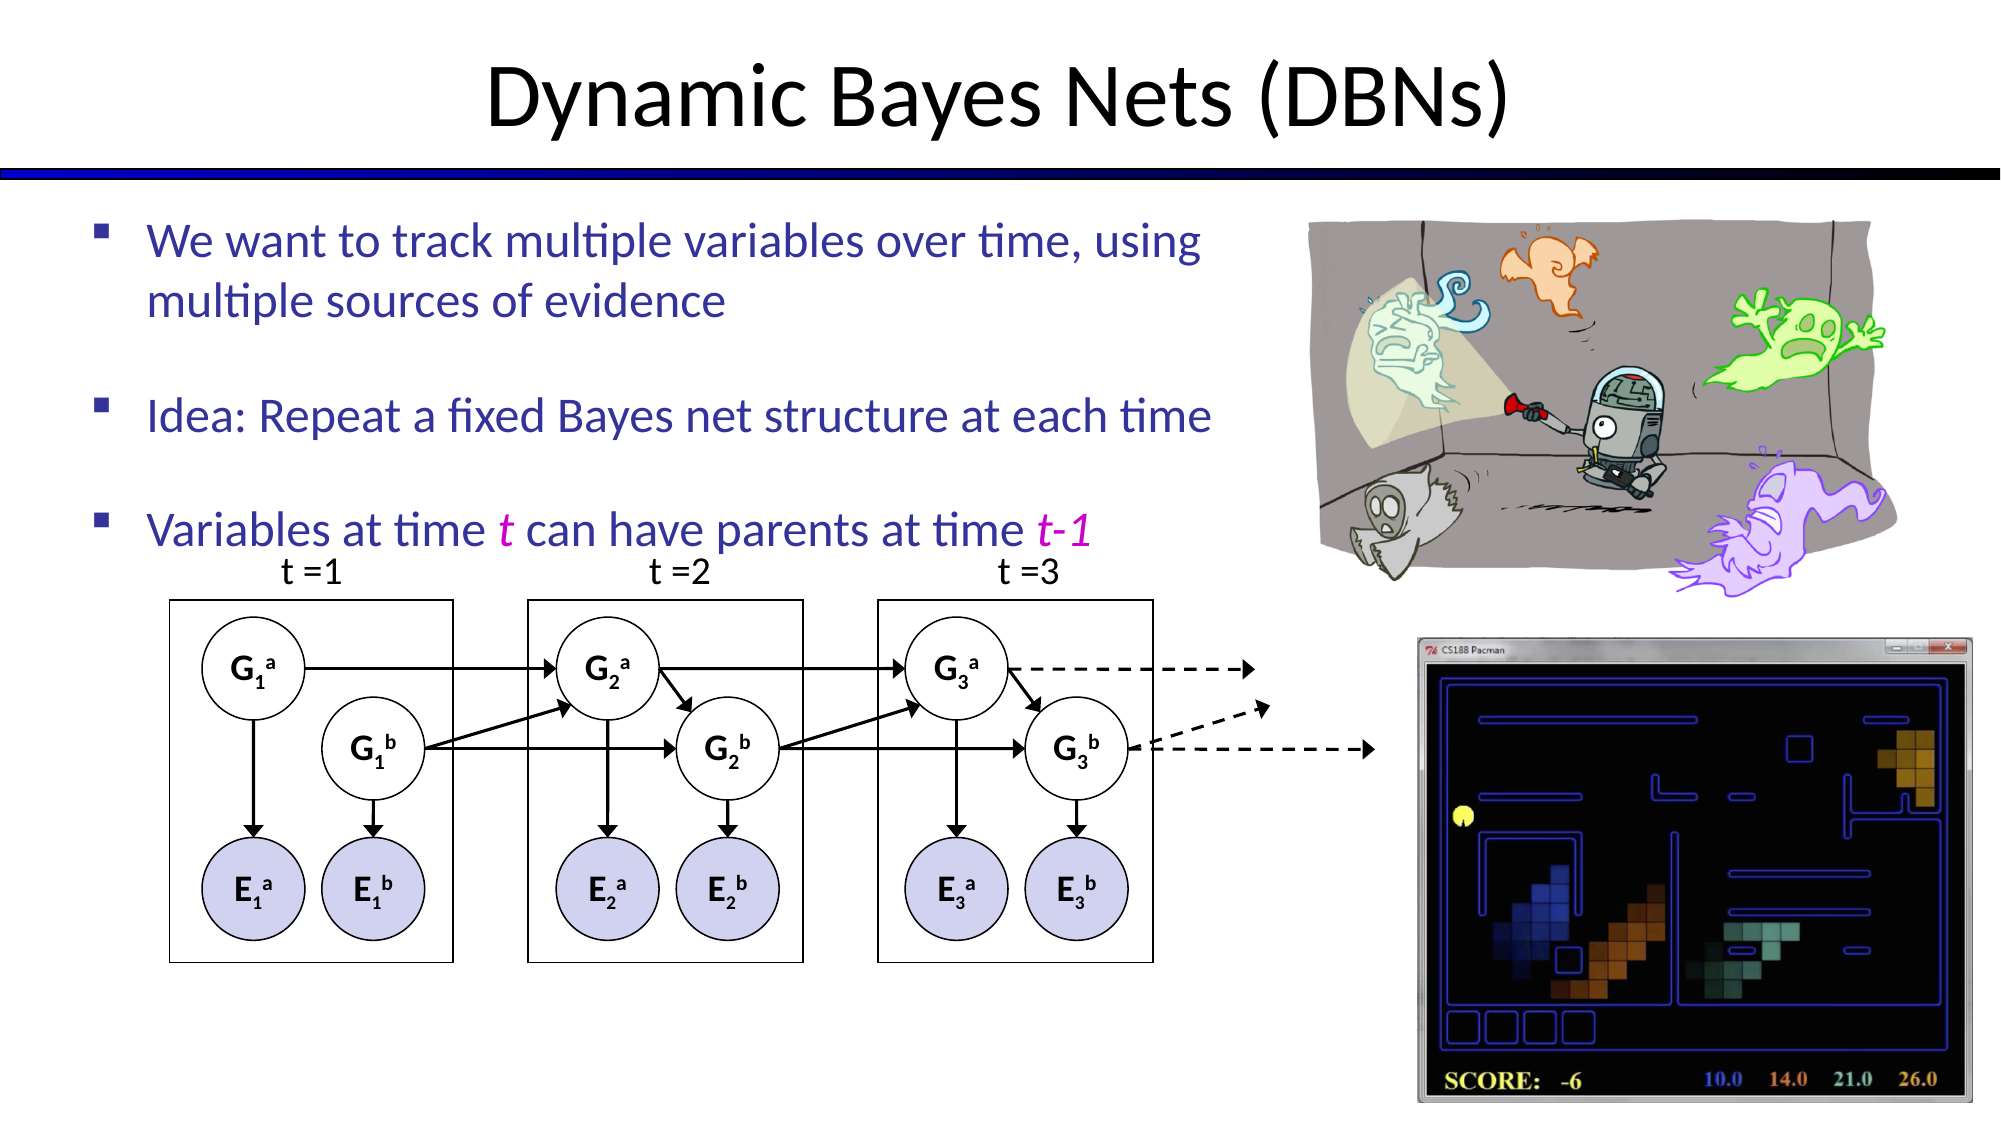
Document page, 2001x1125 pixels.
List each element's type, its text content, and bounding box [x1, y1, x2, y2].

picture [1299, 212, 1903, 603]
picture [1416, 636, 1974, 1104]
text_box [527, 537, 656, 963]
list We want to track multiple variables over time, using multiple sources of evidence Idea: Repeat a fixed Bayes net structure at each time Variables at time t can have parents at time t-1 [74, 199, 1276, 1051]
title Dynamic Bayes Nets (DBNs) [0, 0, 2000, 184]
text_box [458, 616, 522, 941]
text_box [169, 537, 454, 963]
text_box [658, 537, 1376, 963]
